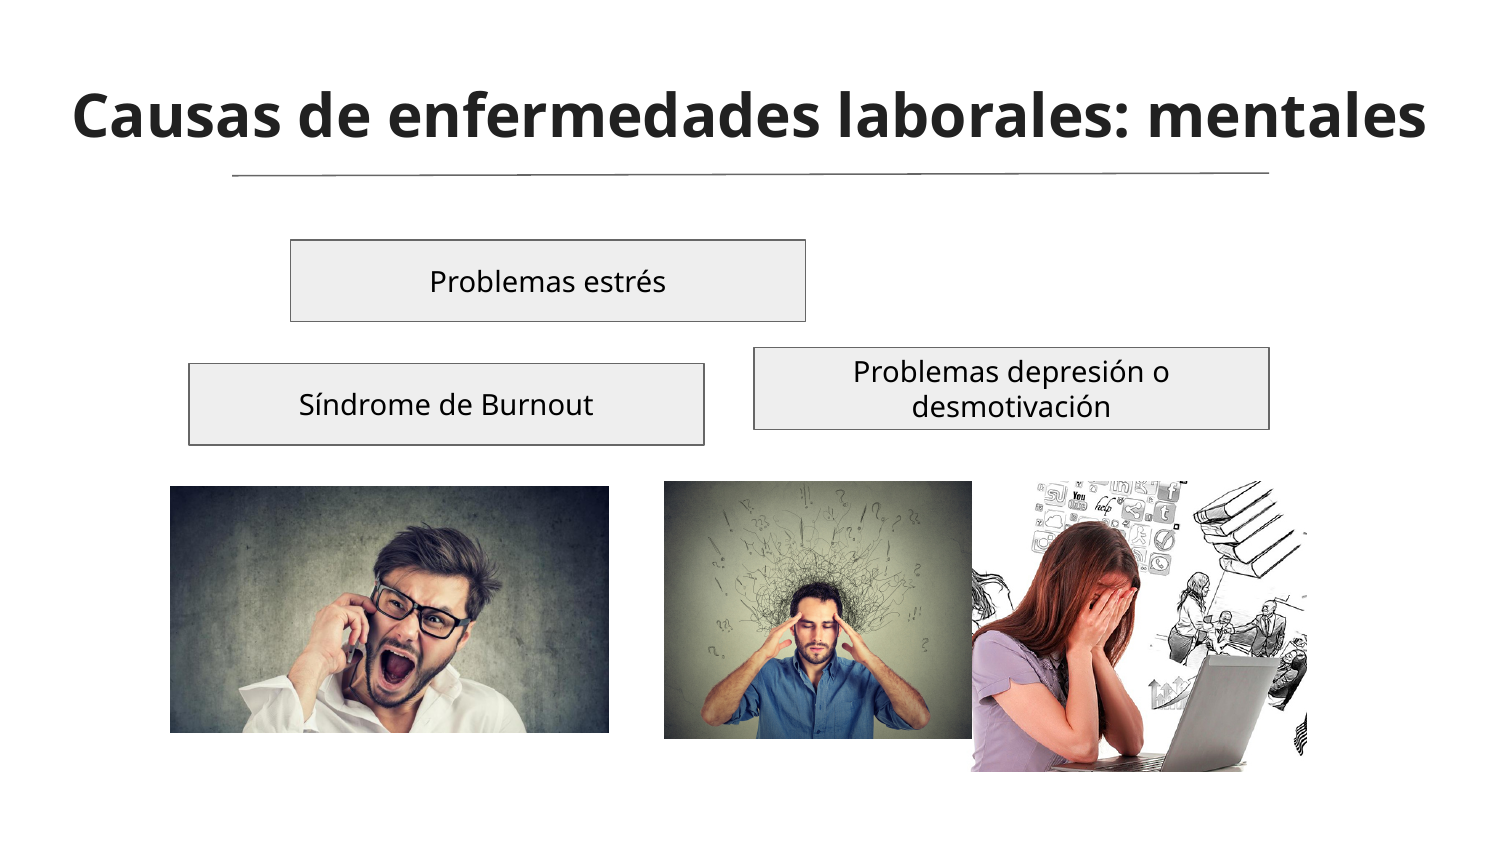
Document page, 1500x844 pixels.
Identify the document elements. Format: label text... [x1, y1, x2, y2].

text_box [231, 172, 1270, 176]
text_box Síndrome de Burnout [188, 363, 704, 446]
text_box Problemas depresión o desmotivación [753, 347, 1270, 430]
text_box Problemas estrés [290, 239, 806, 322]
picture [170, 486, 609, 734]
picture [664, 480, 1308, 772]
title Causas de enfermedades laborales: mentales [51, 48, 1449, 180]
